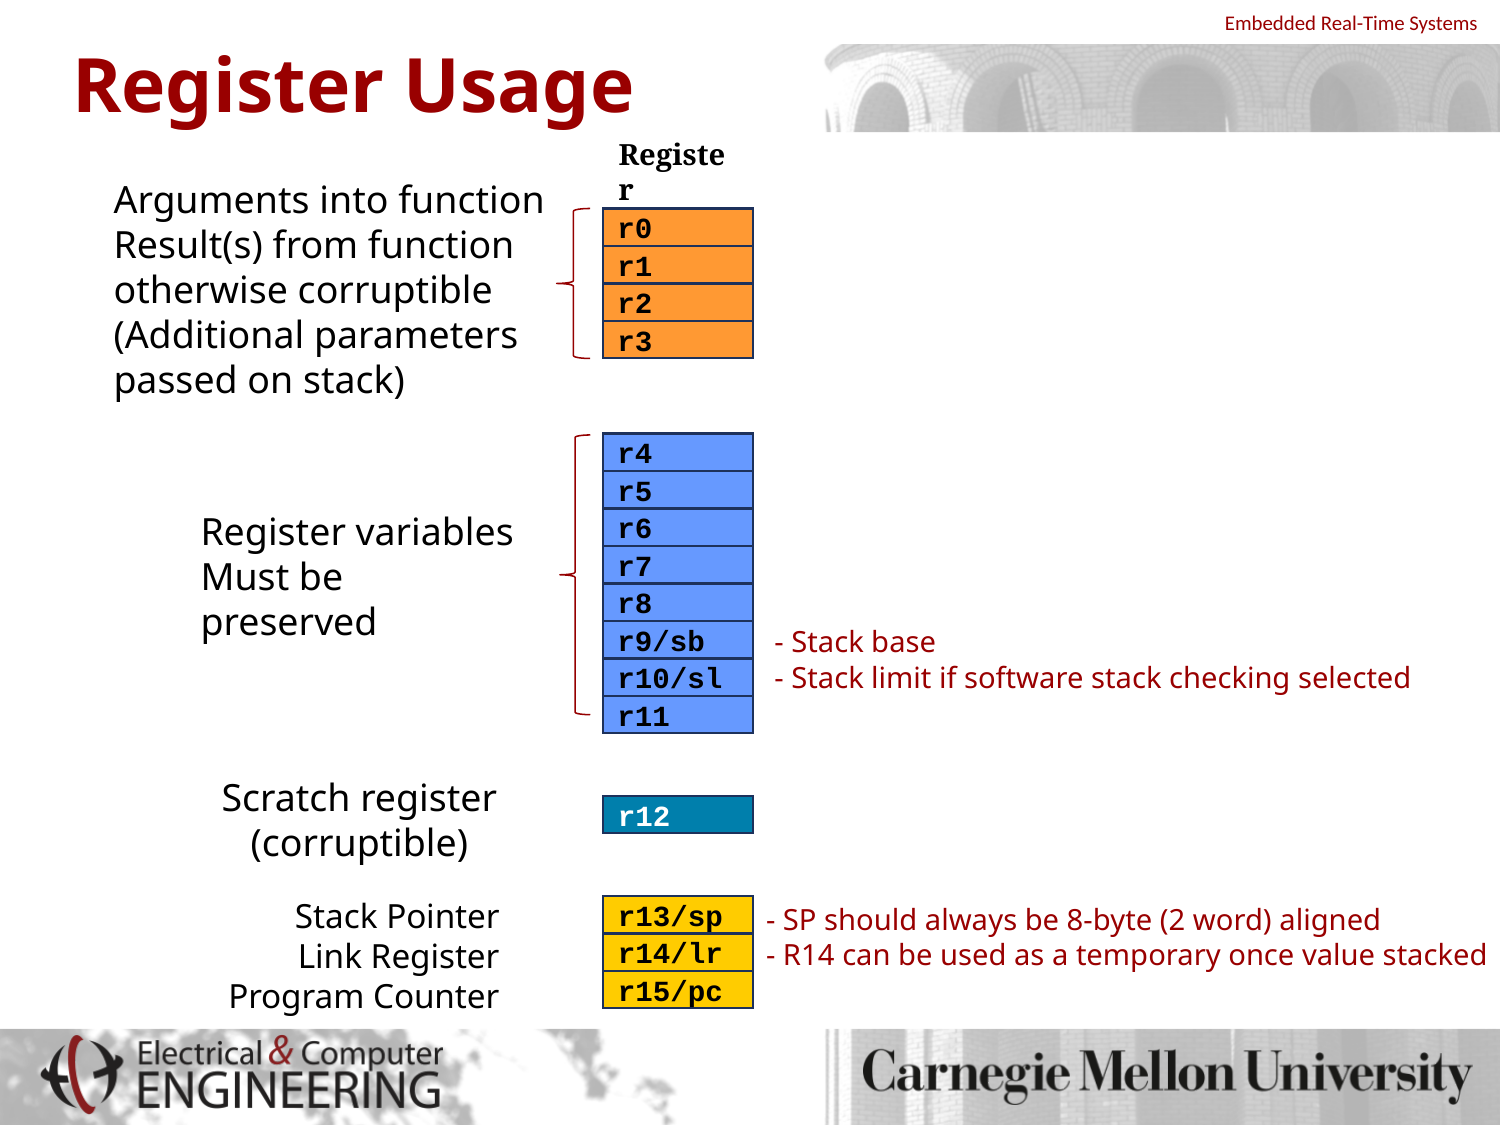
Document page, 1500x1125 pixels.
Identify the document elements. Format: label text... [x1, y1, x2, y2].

text_box r7 [602, 546, 753, 584]
text_box r8 [602, 584, 753, 621]
text_box Register variables Must be preserved [184, 499, 535, 651]
text_box r10/sl [602, 658, 753, 696]
text_box [555, 207, 591, 360]
text_box r14/lr [602, 933, 751, 970]
text_box r6 [602, 508, 753, 546]
text_box r11 [602, 696, 753, 734]
text_box Register [602, 128, 753, 214]
title Register Usage [57, 42, 1408, 123]
picture [664, 43, 1500, 133]
picture [0, 1028, 1500, 1125]
text_box - SP should always be 8-byte (2 word) aligned [751, 899, 1464, 938]
text_box r2 [602, 283, 753, 321]
text_box - R14 can be used as a temporary once value stacked [751, 938, 1464, 972]
text_box r12 [602, 796, 753, 834]
text_box r15/pc [602, 970, 753, 1009]
text_box Stack Pointer Link Register Program Counter [203, 887, 516, 1023]
text_box r0 [602, 214, 753, 246]
text_box r3 [602, 321, 753, 359]
text_box r13/sp [602, 895, 753, 933]
text_box r4 [602, 433, 753, 471]
text_box r9/sb [602, 621, 753, 658]
text_box r5 [602, 471, 753, 508]
text_box r1 [602, 246, 753, 283]
text_box - Stack limit if software stack checking selected [759, 658, 1434, 696]
text_box Scratch register (corruptible) [203, 766, 516, 872]
text_box Arguments into function Result(s) from function otherwise corruptible (Additional parameters passed on stack) [98, 168, 561, 409]
text_box [559, 434, 591, 716]
text_box - Stack base [759, 622, 1472, 660]
